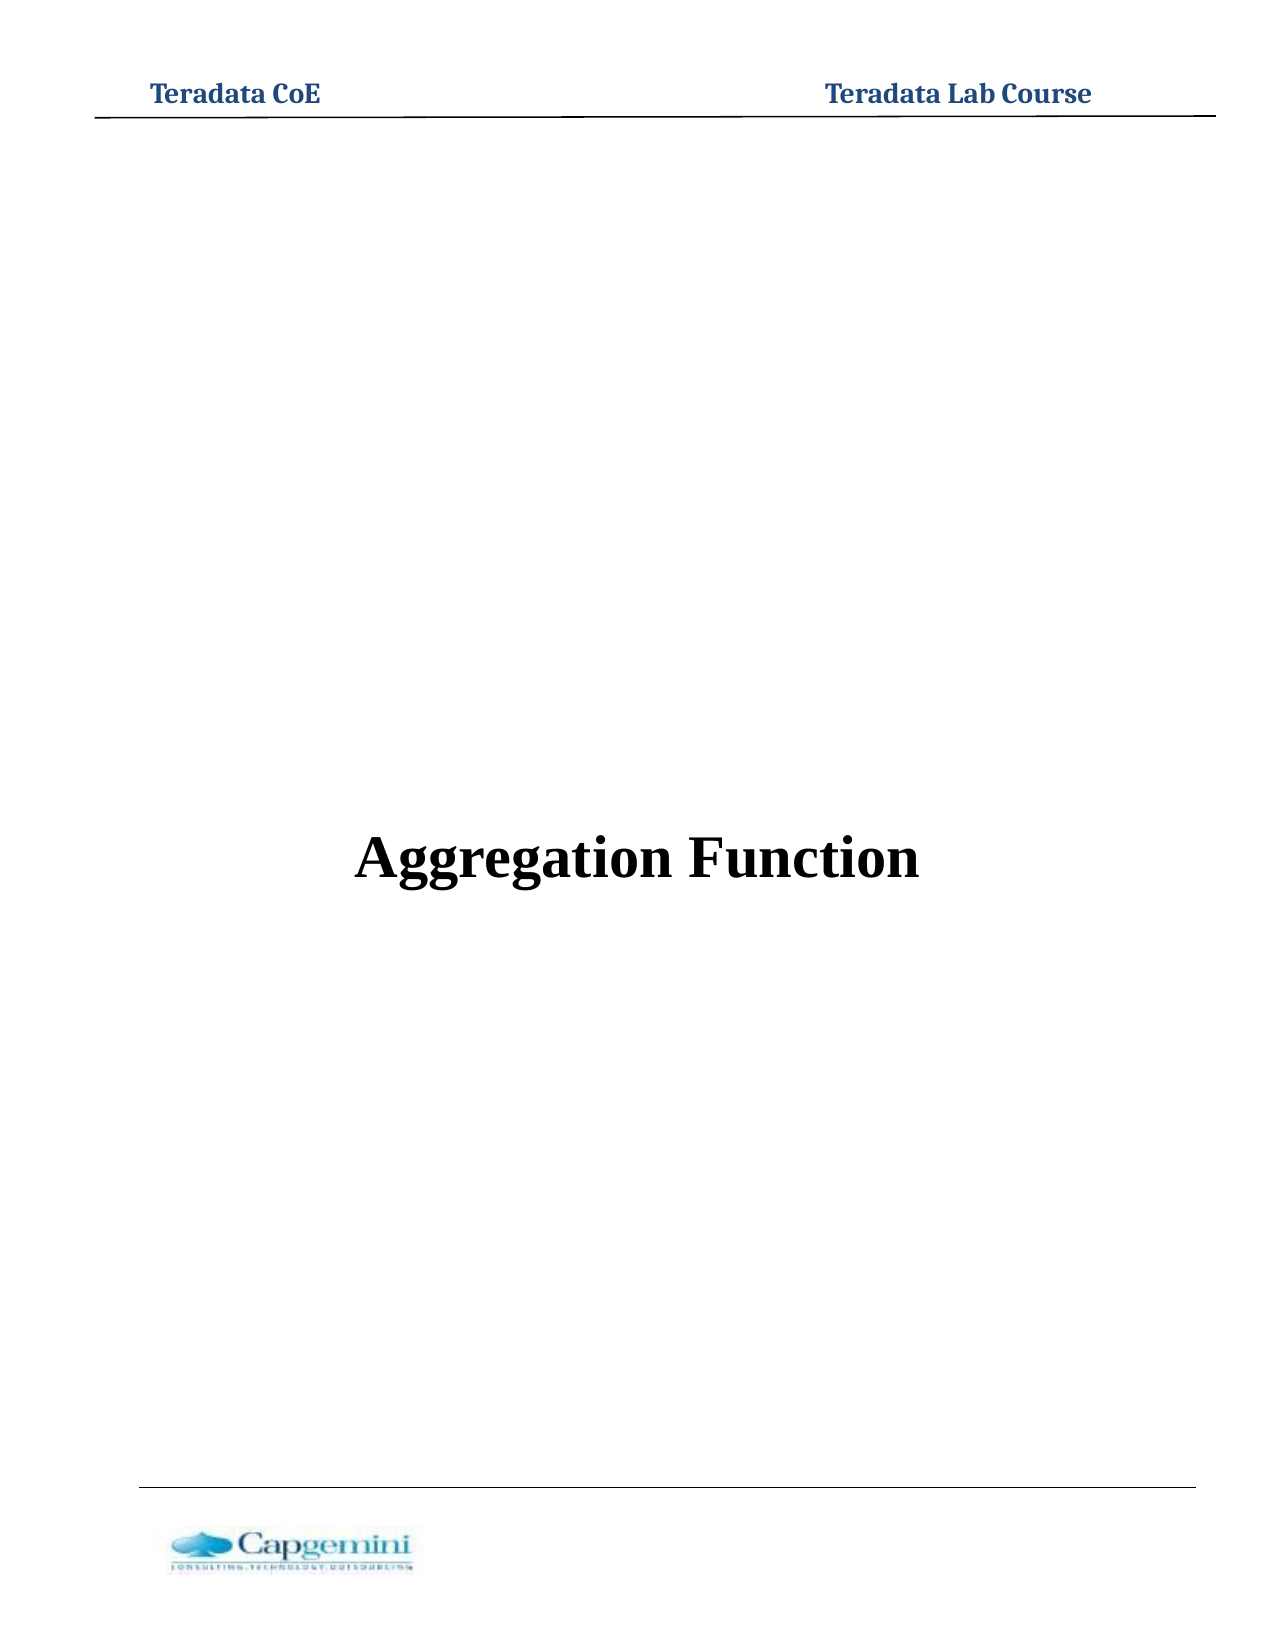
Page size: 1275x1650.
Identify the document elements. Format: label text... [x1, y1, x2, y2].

text_box Teradata Lab Course [823, 76, 1109, 111]
text_box Aggregation Function [352, 826, 932, 891]
text_box Teradata CoE [147, 76, 336, 111]
text_box [153, 1526, 425, 1575]
text_box [139, 1464, 1197, 1490]
